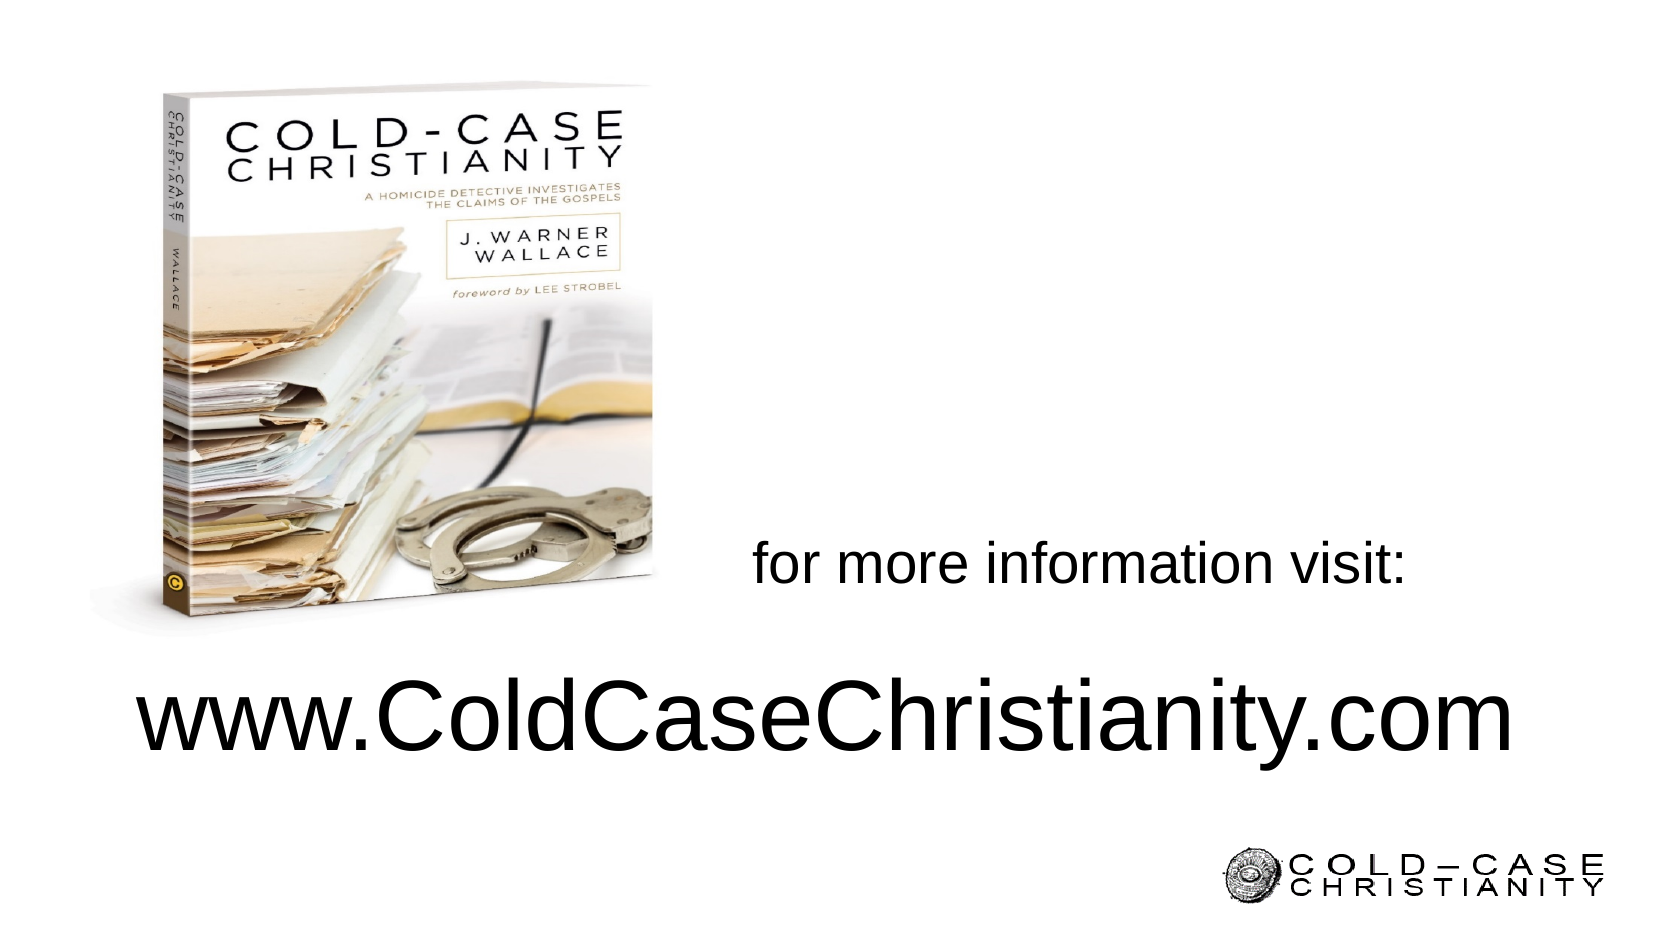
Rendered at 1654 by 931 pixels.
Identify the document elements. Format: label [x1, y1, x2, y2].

picture [0, 0, 1654, 524]
text_box [0, 524, 1654, 778]
picture [0, 778, 1654, 931]
